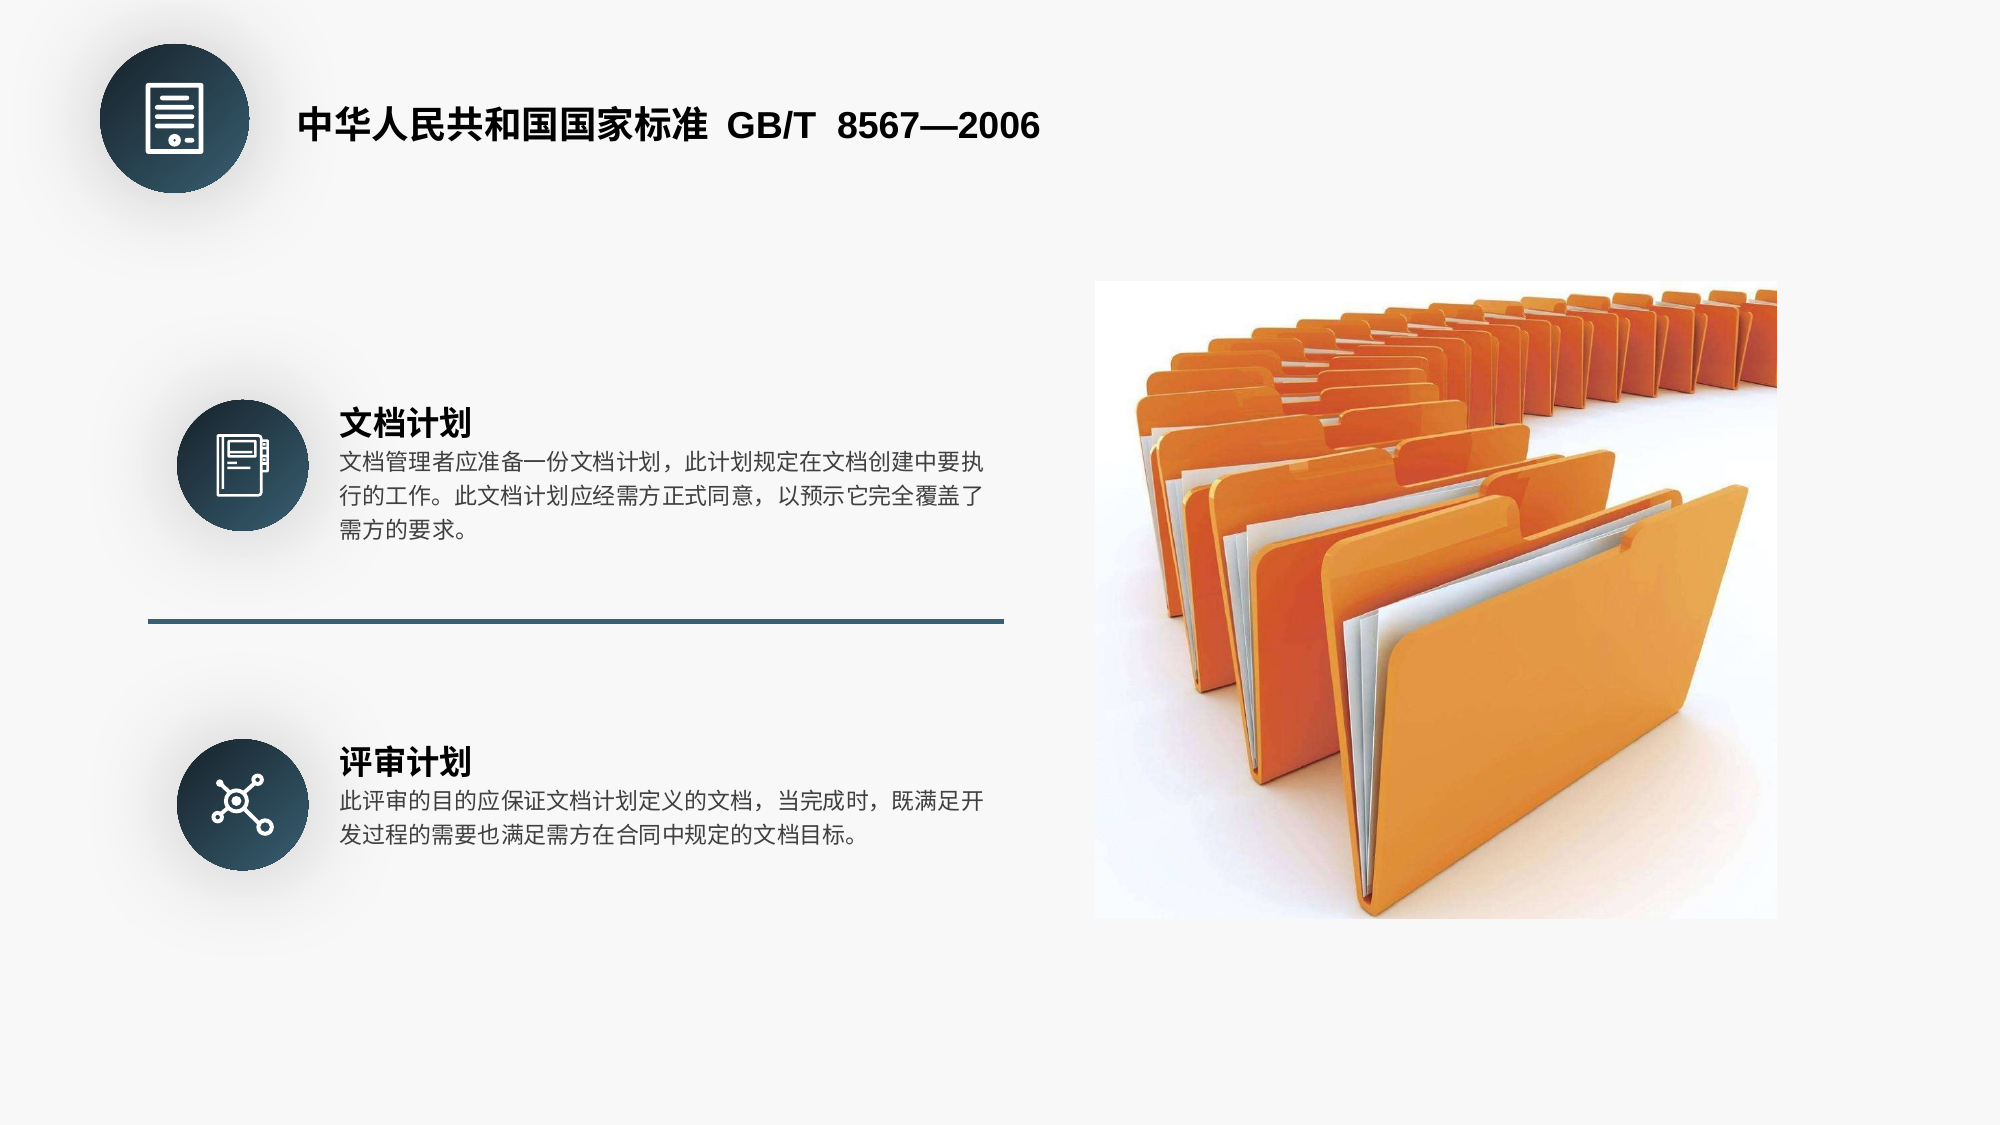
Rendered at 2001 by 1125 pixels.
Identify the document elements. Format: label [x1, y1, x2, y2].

text_box [177, 725, 1000, 871]
picture [1095, 281, 1777, 920]
text_box [100, 43, 1586, 193]
text_box [177, 386, 1000, 550]
